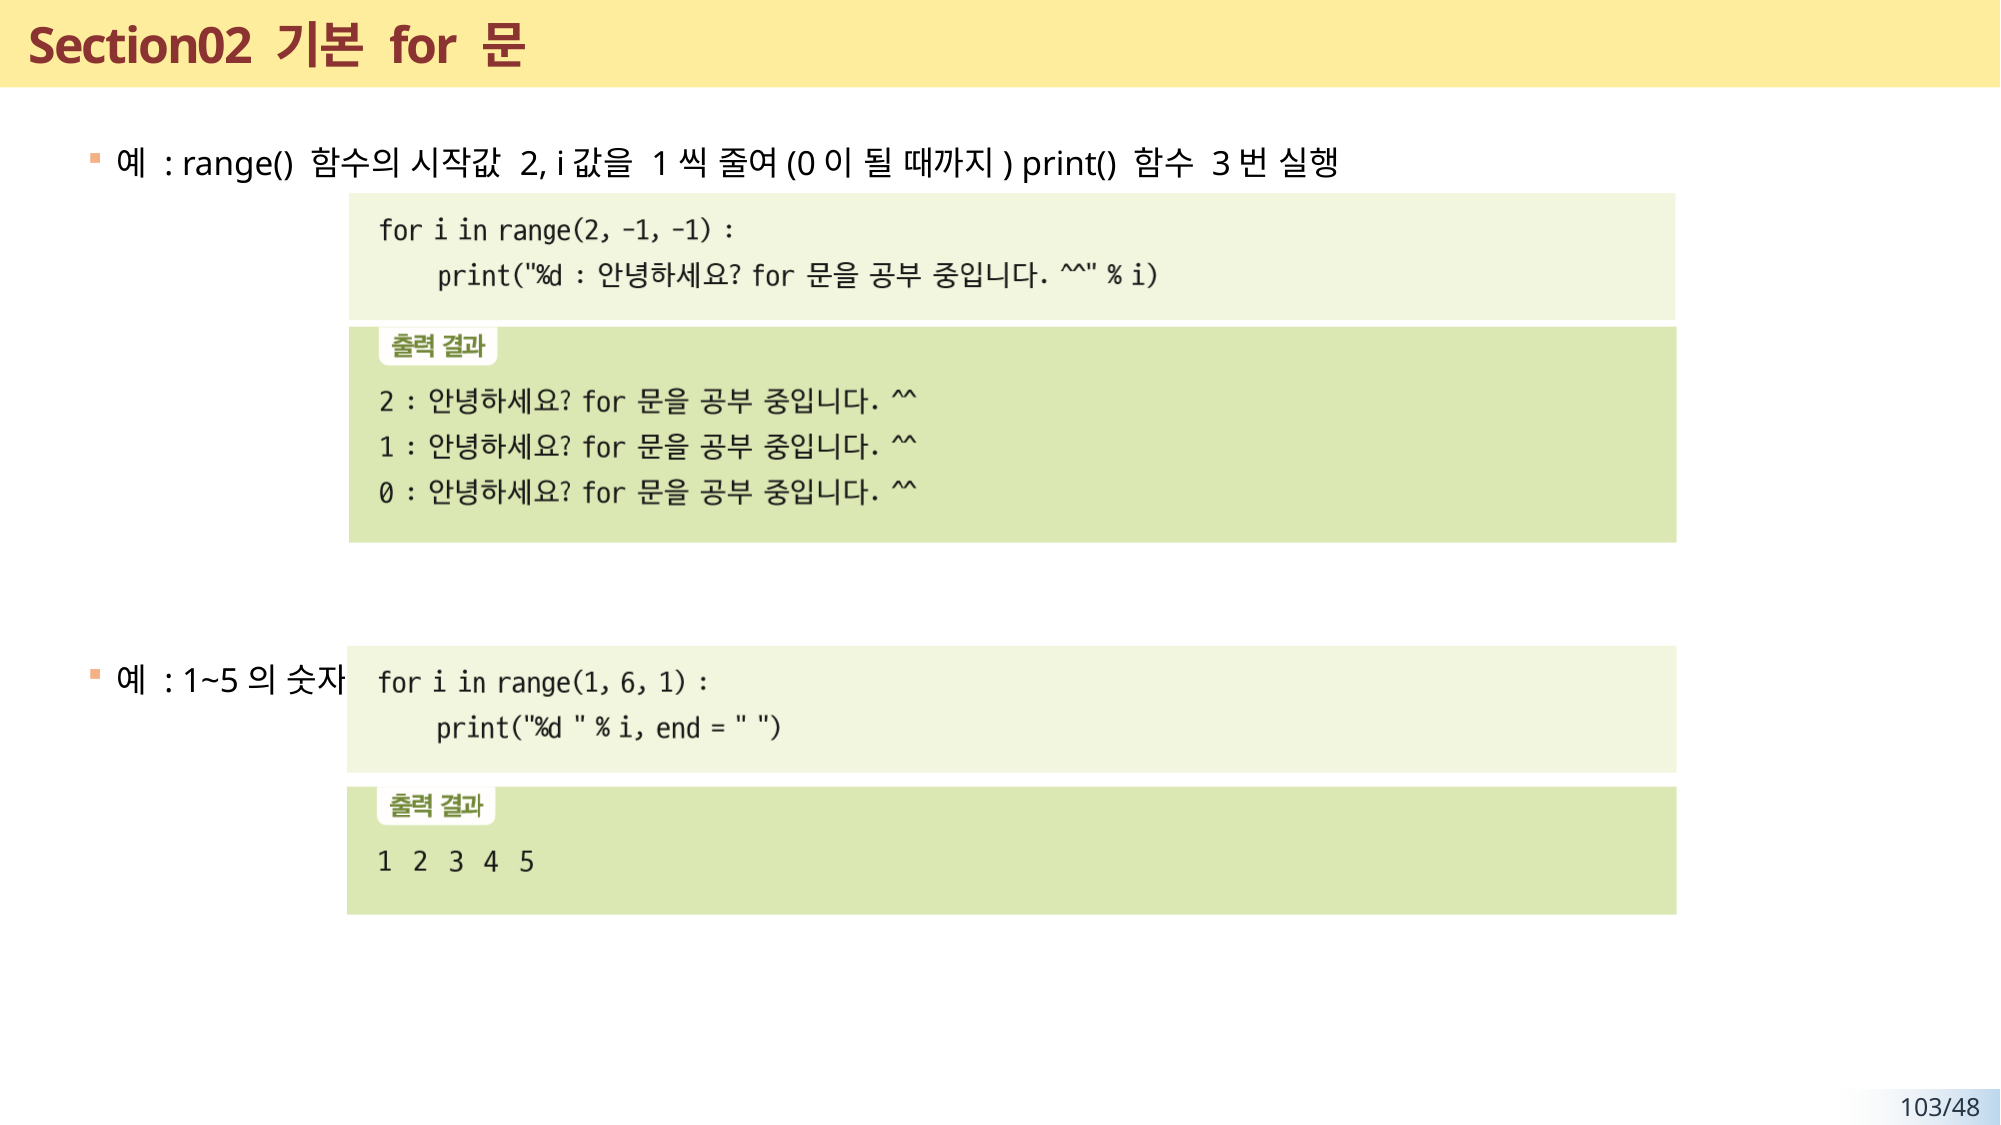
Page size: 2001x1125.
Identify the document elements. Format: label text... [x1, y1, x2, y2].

picture [345, 643, 1680, 918]
title Section02 기본 for 문 [13, 8, 1717, 87]
picture [345, 185, 1680, 544]
list 예 : range() 함수의 시작값 2, i값을 1씩 줄여(0이 될 때까지) print() 함수 3번 실행 예 : 1~5의 숫자들을 차례로 출력 [13, 126, 1975, 1057]
